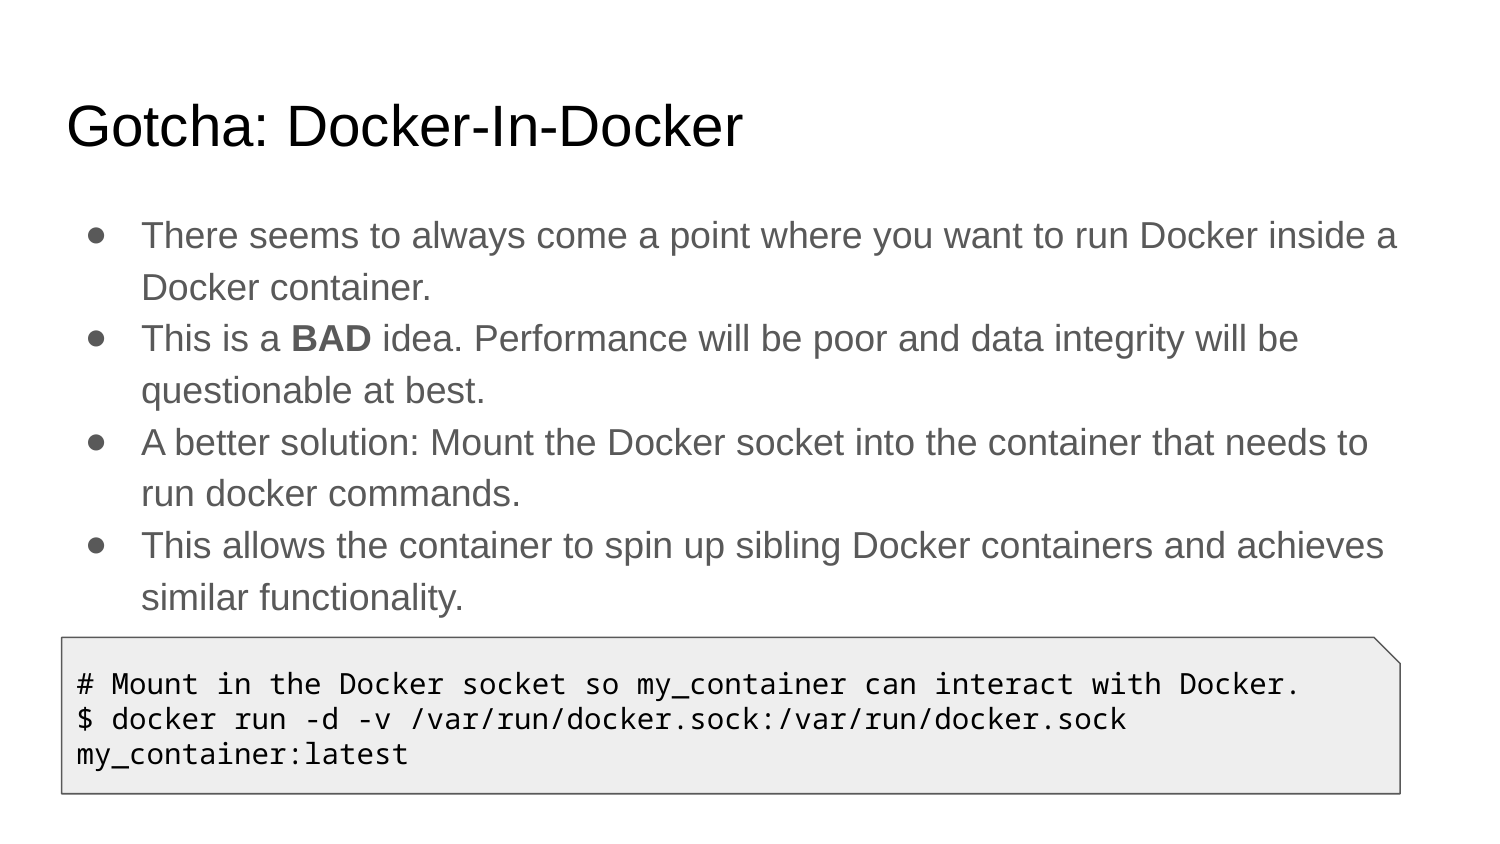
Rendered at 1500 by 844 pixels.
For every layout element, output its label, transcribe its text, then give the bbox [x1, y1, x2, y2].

list There seems to always come a point where you want to run Docker inside a Docker container. This is a BAD idea. Performance will be poor and data integrity will be questionable at best. A better solution: Mount the Docker socket into the container that needs to run docker commands. This allows the container to spin up sibling Docker containers and achieves similar functionality. [51, 189, 1449, 750]
title Gotcha: Docker-In-Docker [51, 72, 1449, 167]
text_box # Mount in the Docker socket so my_container can interact with Docker. $ docker run -d -v /var/run/docker.sock:/var/run/docker.sock my_container:latest [61, 637, 1401, 794]
